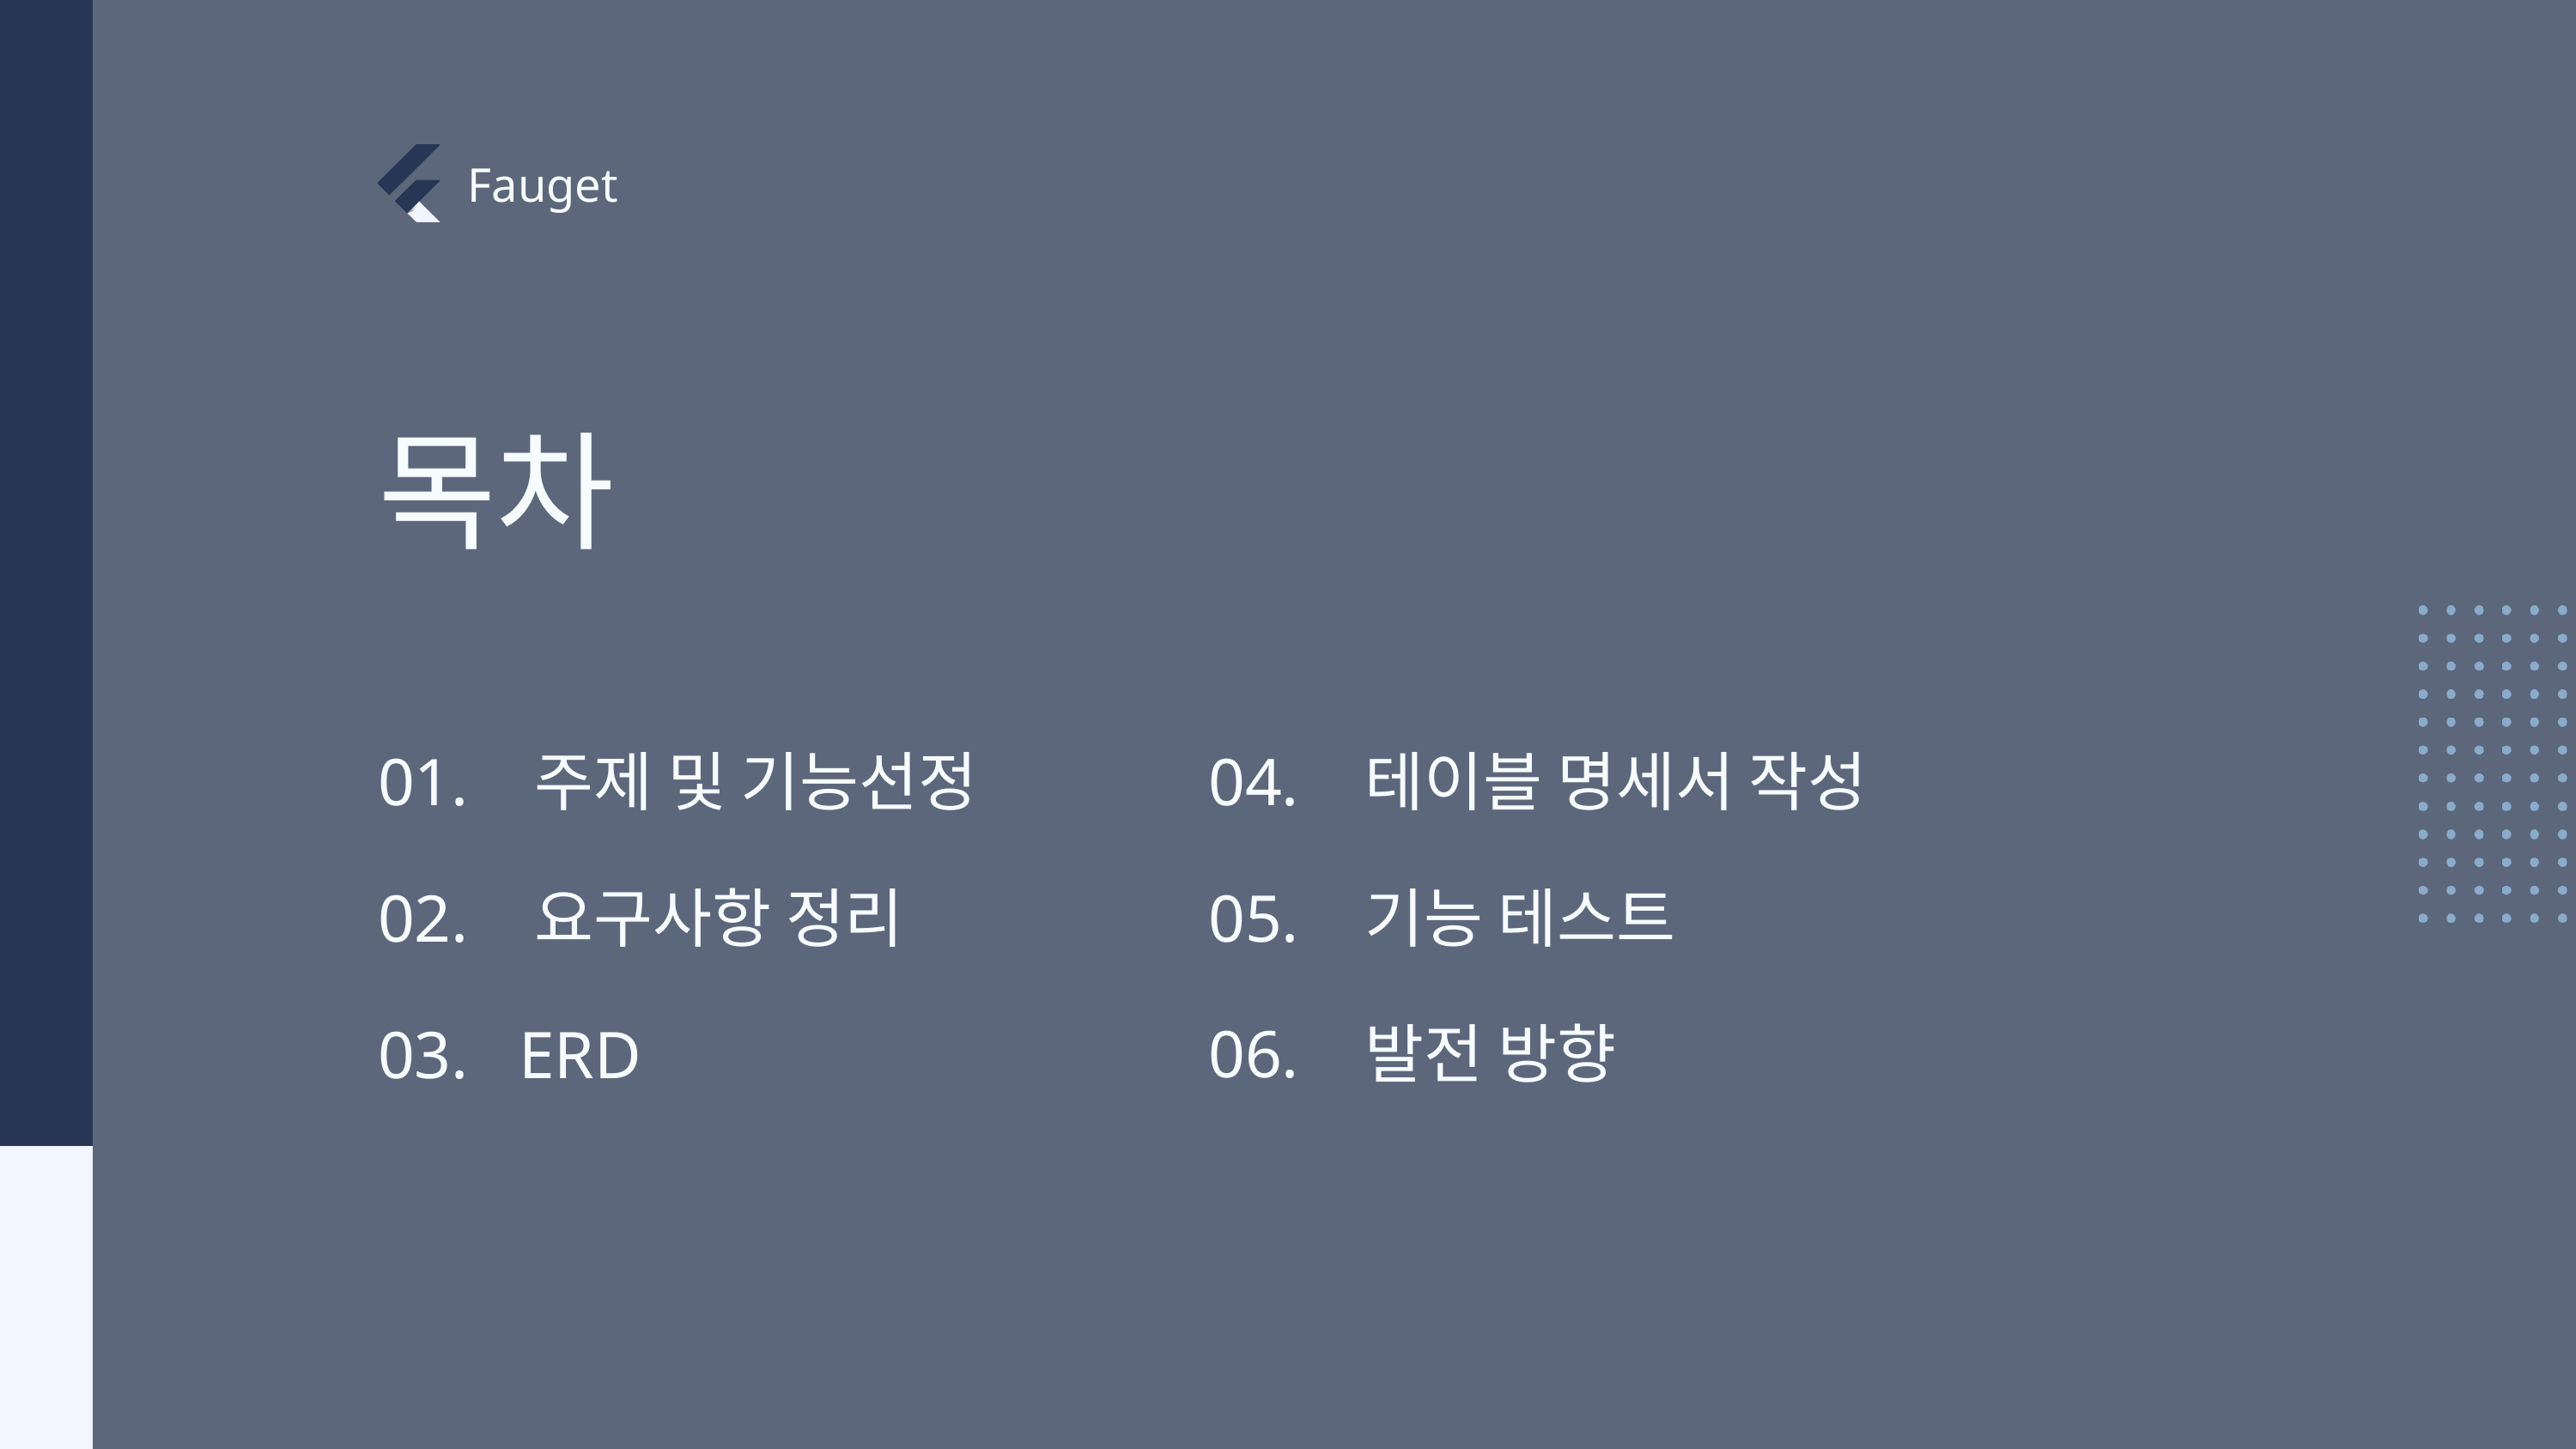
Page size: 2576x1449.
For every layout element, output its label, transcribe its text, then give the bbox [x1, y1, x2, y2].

text_box 04. 테이블 명세서 작성 [1208, 728, 2014, 864]
text_box 05. 기능 테스트 [1208, 864, 2014, 1000]
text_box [377, 144, 744, 222]
text_box 06. 발전 방향 [1208, 1000, 2014, 1091]
text_box 01. 주제 및 기능선정 [377, 728, 992, 864]
text_box 02. 요구사항 정리 [377, 864, 992, 1045]
text_box 목차 [377, 385, 1288, 566]
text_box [0, 0, 94, 1145]
text_box [2418, 605, 2576, 923]
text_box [0, 1145, 94, 1449]
text_box 03. ERD [377, 1045, 992, 1091]
